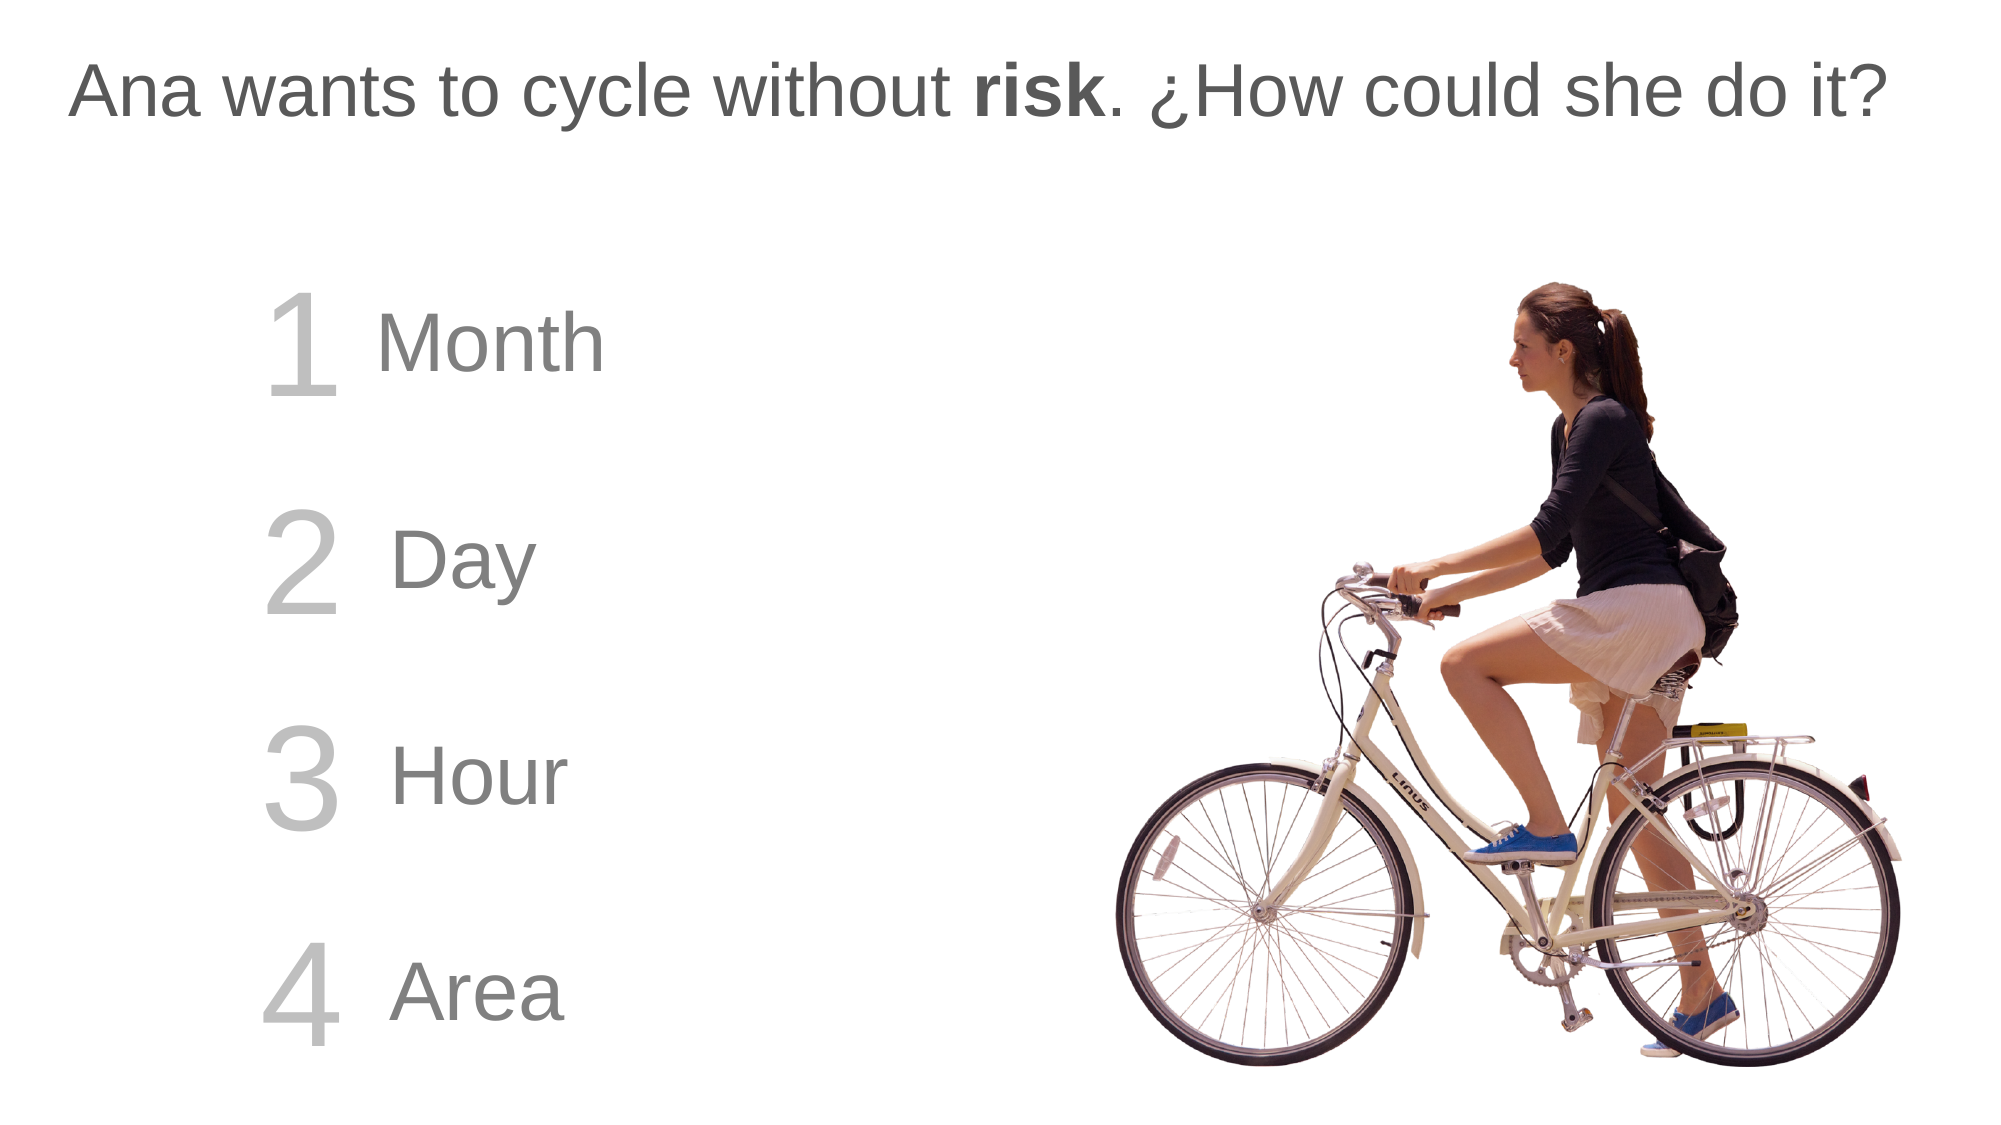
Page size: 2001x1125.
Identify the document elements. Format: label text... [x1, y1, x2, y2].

text_box Month [361, 281, 1115, 396]
text_box Ana wants to cycle without risk. ¿How could she do it? [53, 33, 1947, 139]
text_box 2 [245, 457, 361, 652]
text_box Area [374, 929, 1115, 1045]
text_box Day [374, 497, 1115, 613]
text_box 1 [245, 238, 361, 434]
text_box 3 [245, 673, 361, 868]
picture [1115, 281, 1905, 1067]
text_box Hour [374, 713, 1115, 829]
text_box 4 [245, 889, 361, 1085]
